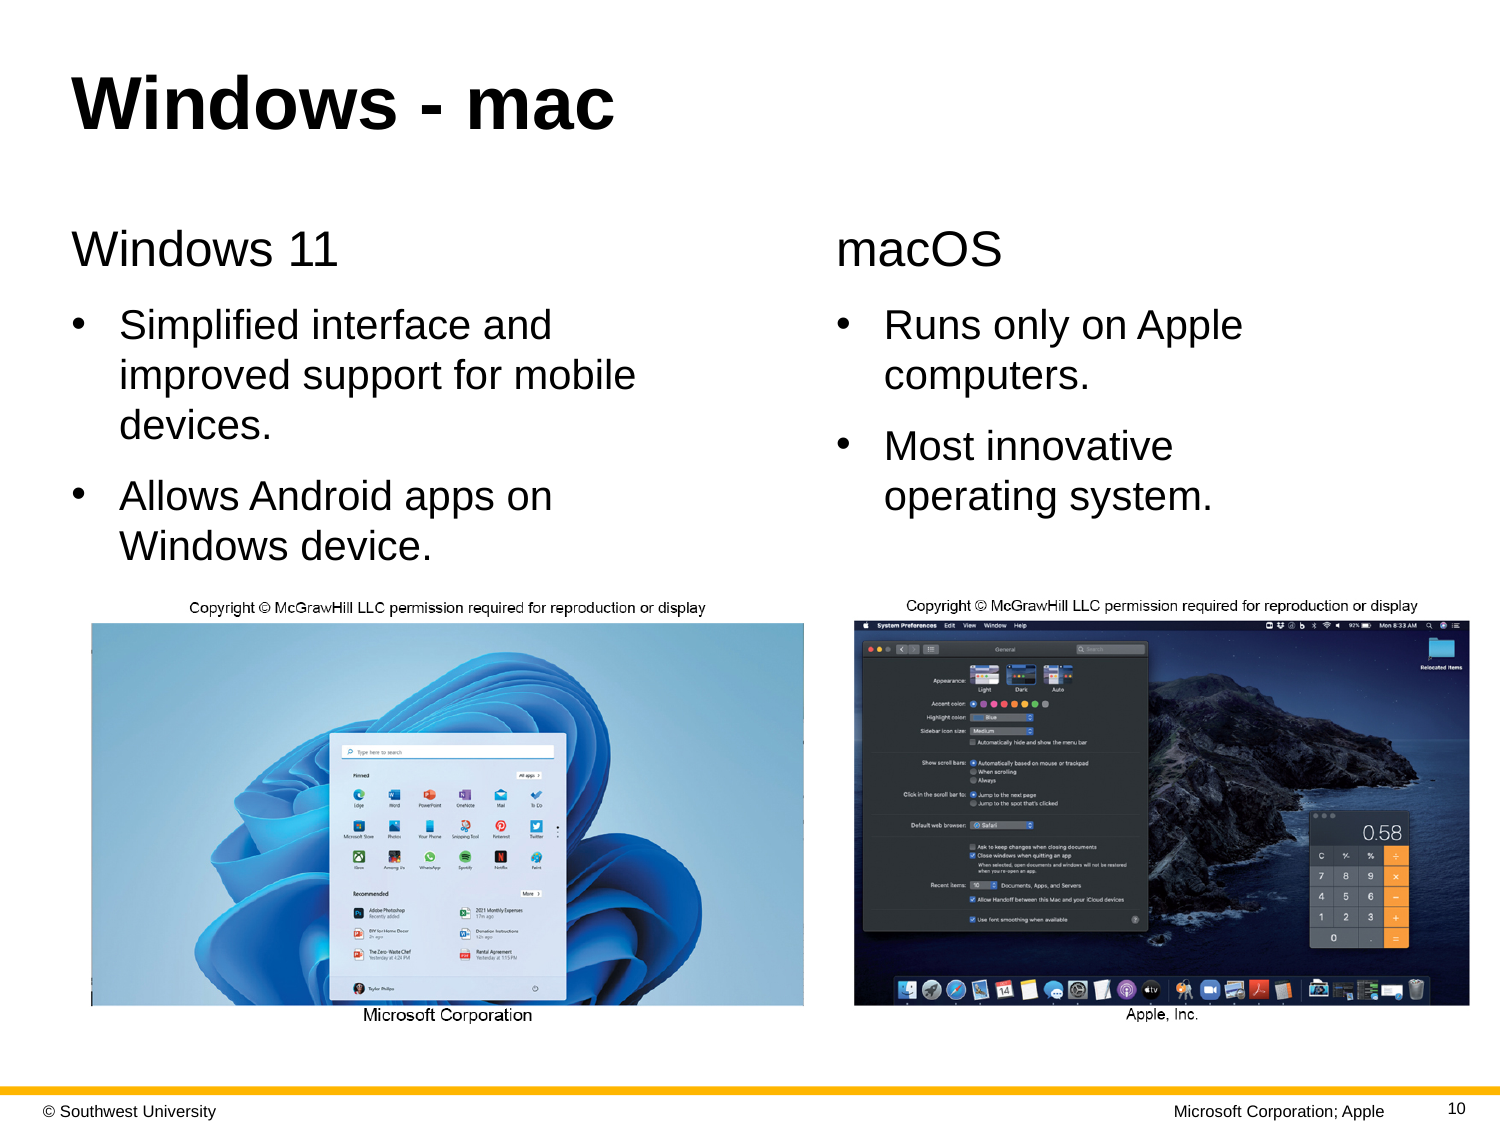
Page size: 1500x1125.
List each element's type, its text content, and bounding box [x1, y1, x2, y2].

list Microsoft Corporation; Apple [256, 1096, 1400, 1125]
picture [89, 600, 805, 1024]
slide_number 10 [1415, 1094, 1474, 1122]
list Windows 11 Simplified interface and improved support for mobile devices. Allows Android apps on Windows device. [56, 209, 727, 587]
list macOS Runs only on Apple computers. Most innovative operating system. [821, 209, 1342, 563]
picture [852, 598, 1471, 1022]
title Windows - mac [56, 38, 1444, 173]
